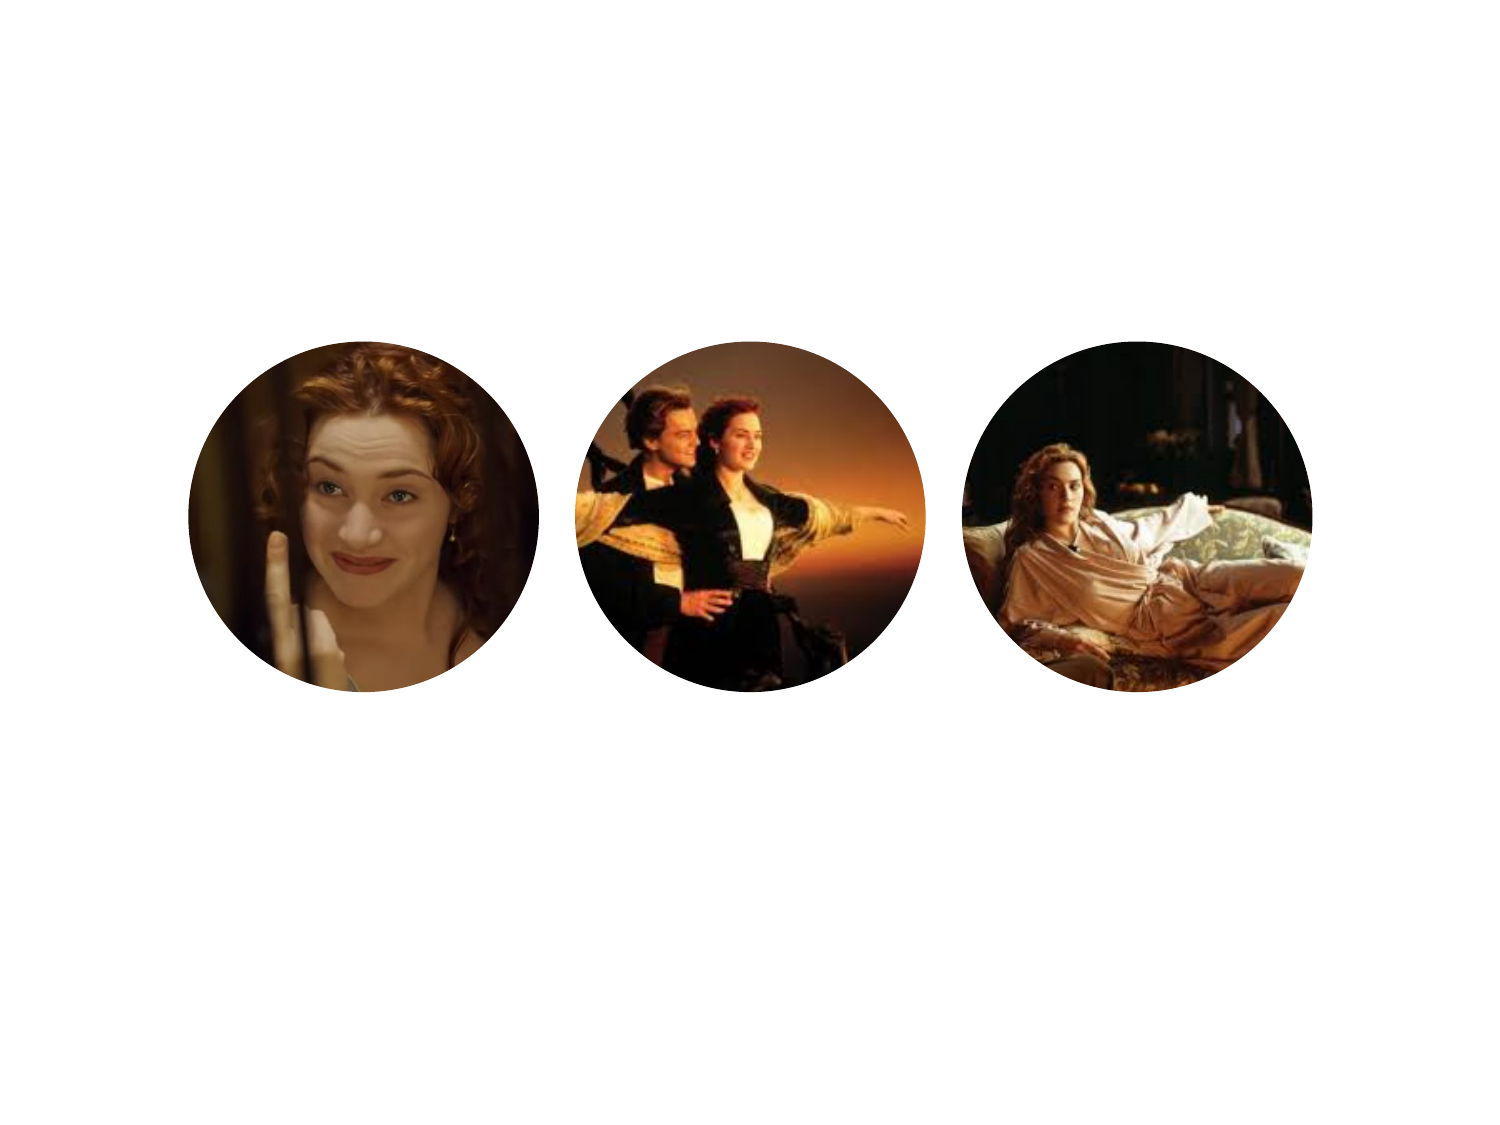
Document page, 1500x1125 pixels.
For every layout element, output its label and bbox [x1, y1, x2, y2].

picture [188, 341, 540, 693]
picture [574, 341, 926, 693]
picture [961, 341, 1313, 693]
